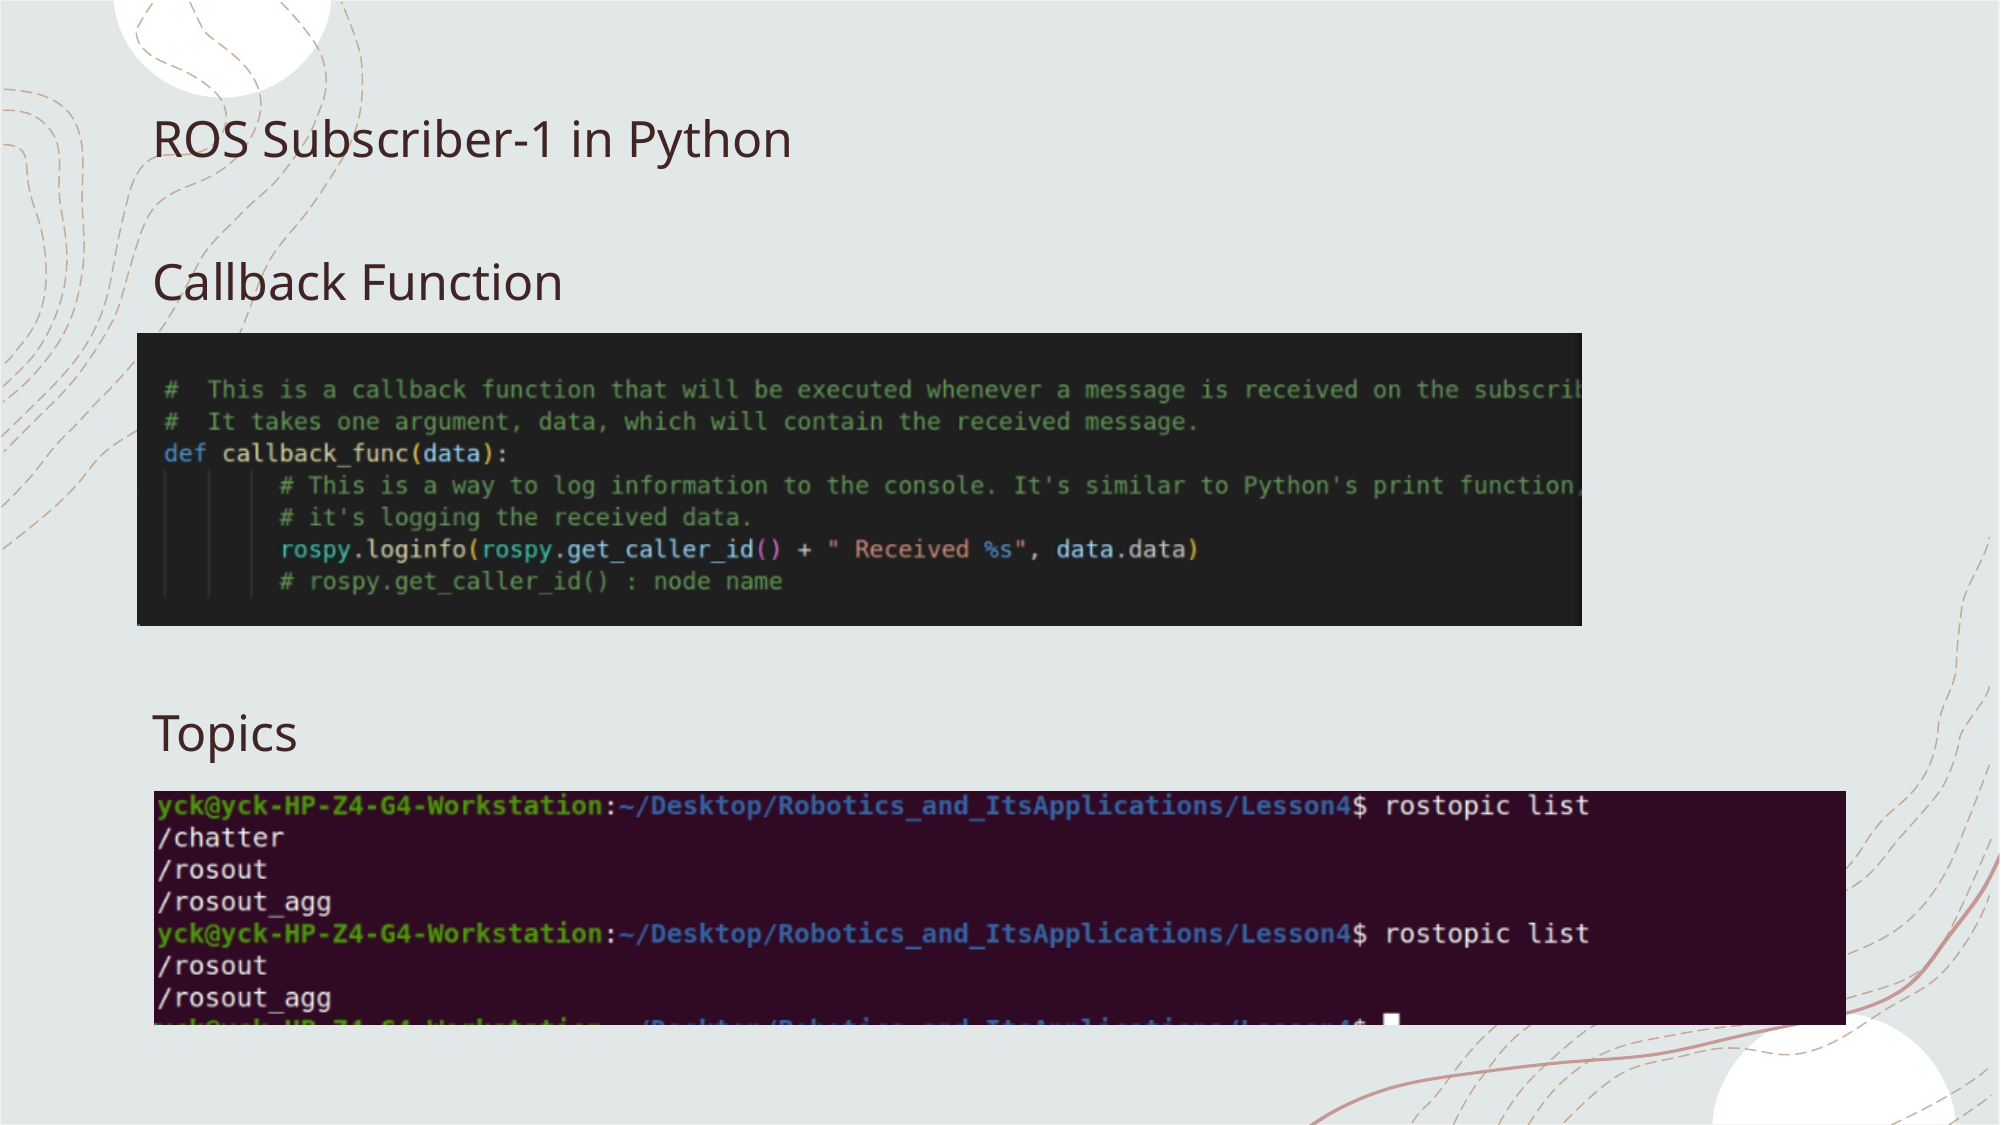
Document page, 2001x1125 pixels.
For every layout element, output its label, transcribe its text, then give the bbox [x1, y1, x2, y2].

title ROS Subscriber-1 in Python [137, 84, 1863, 191]
text_box Topics [137, 678, 490, 785]
picture [137, 333, 1582, 626]
picture [154, 791, 1846, 1025]
text_box Callback Function [137, 227, 1863, 334]
